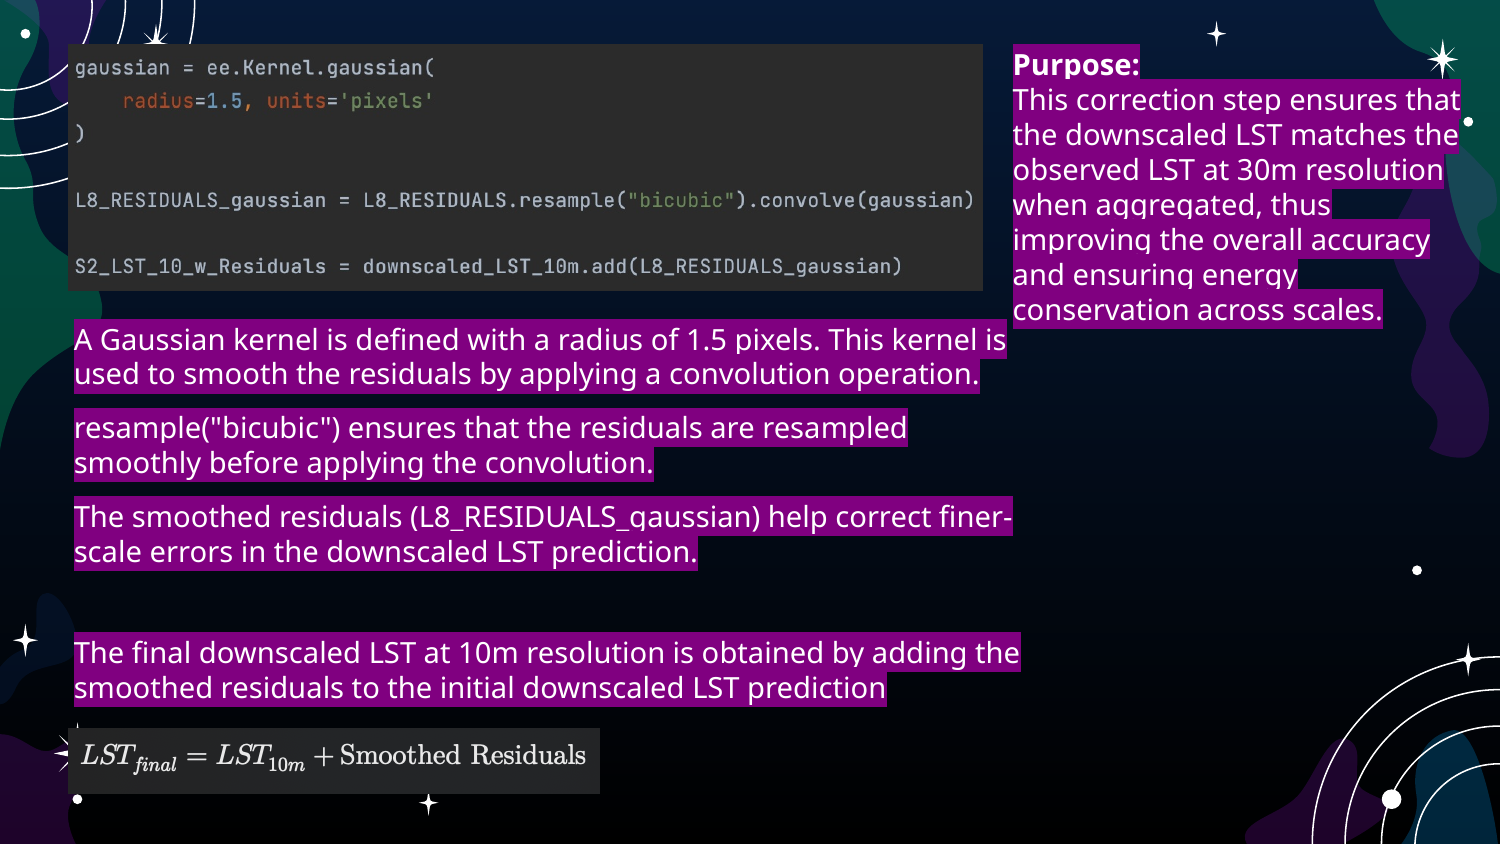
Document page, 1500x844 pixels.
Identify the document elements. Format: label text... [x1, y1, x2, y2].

text_box The final downscaled LST at 10m resolution is obtained by adding the smoothed residuals to the initial downscaled LST prediction [59, 626, 1043, 712]
text_box Purpose: This correction step ensures that the downscaled LST matches the observed LST at 30m resolution when aggregated, thus improving the overall accuracy and ensuring energy conservation across scales. [997, 39, 1481, 334]
text_box A Gaussian kernel is defined with a radius of 1.5 pixels. This kernel is used to smooth the residuals by applying a convolution operation. resample("bicubic") ensures that the residuals are resampled smoothly before applying the convolution. The smoothed residuals (L8_RESIDUALS_gaussian) help correct finer-scale errors in the downscaled LST prediction. [59, 313, 1043, 576]
picture [68, 727, 600, 794]
picture [68, 43, 984, 291]
